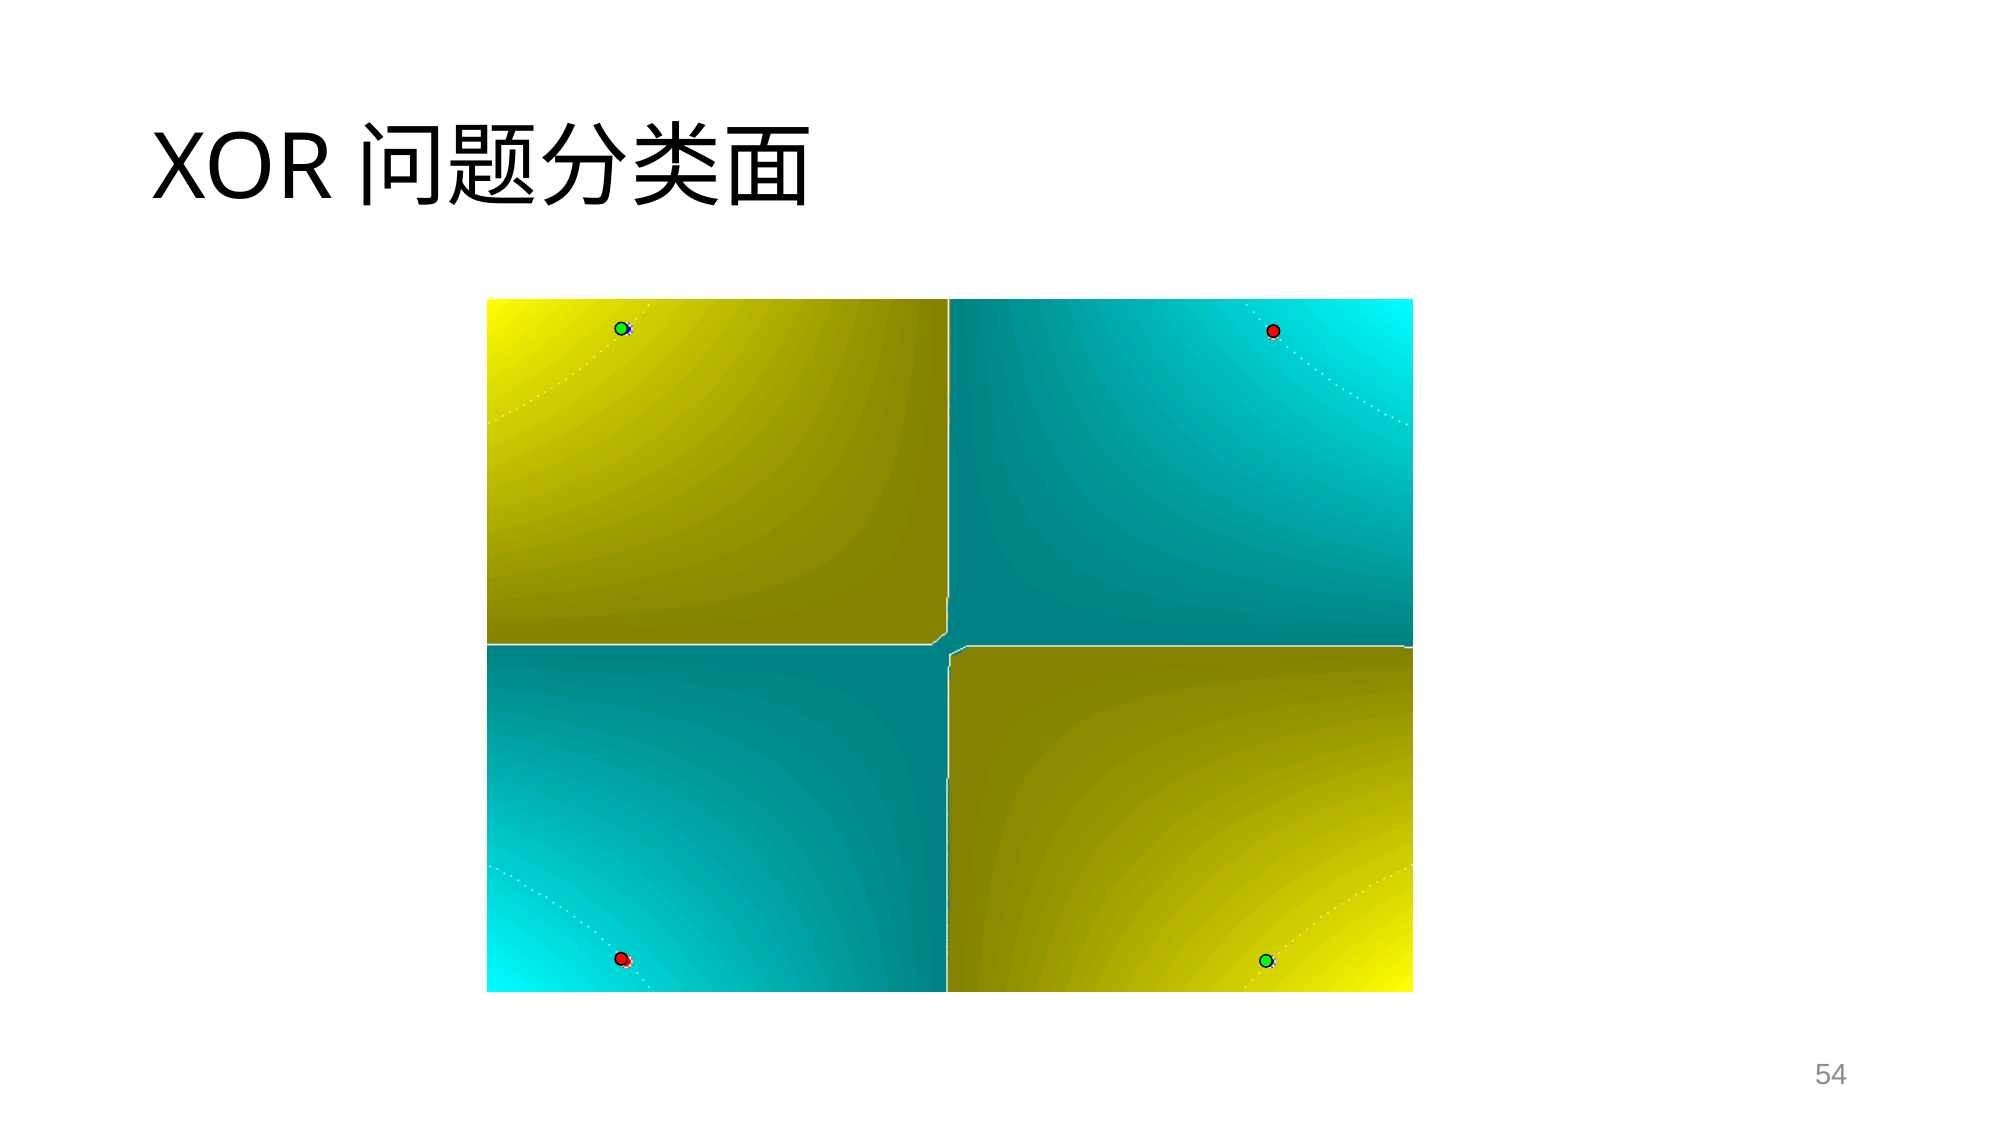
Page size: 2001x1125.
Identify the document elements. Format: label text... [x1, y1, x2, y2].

title XOR问题分类面 [137, 59, 1863, 278]
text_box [487, 299, 1413, 992]
slide_number 54 [1412, 1042, 1863, 1103]
